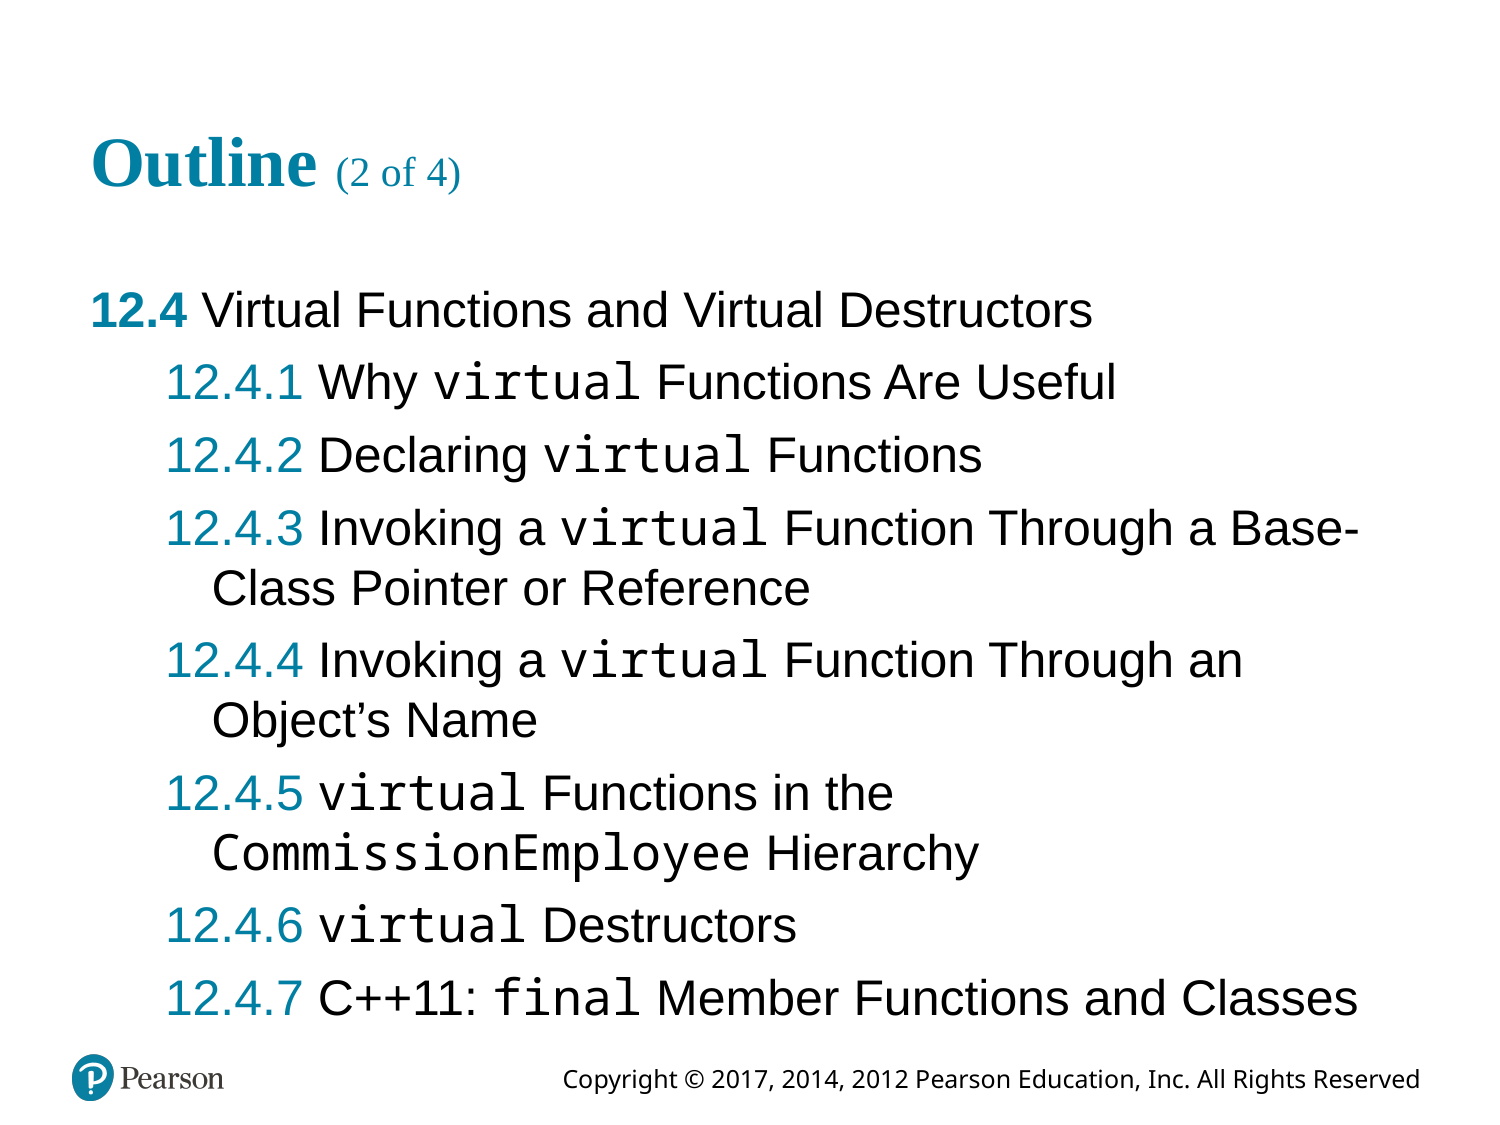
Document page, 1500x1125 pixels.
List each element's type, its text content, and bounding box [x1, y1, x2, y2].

picture [98, 1054, 224, 1101]
picture [72, 1054, 88, 1070]
list 12.4 Virtual Functions and Virtual Destructors 12.4.1 Why virtual Functions Are Useful 12.4.2 Declaring virtual Functions 12.4.3 Invoking a virtual Function Through a Base-Class Pointer or Reference 12.4.4 Invoking a virtual Function Through an Object’s Name 12.4.5 virtual Functions in the CommissionEmployee Hierarchy 12.4.6 virtual Destructors 12.4.7 C++11: final Member Functions and Classes [75, 262, 1425, 1005]
picture [72, 1087, 83, 1101]
picture [80, 1063, 106, 1088]
title Outline (2 of 4) [75, 35, 1425, 216]
